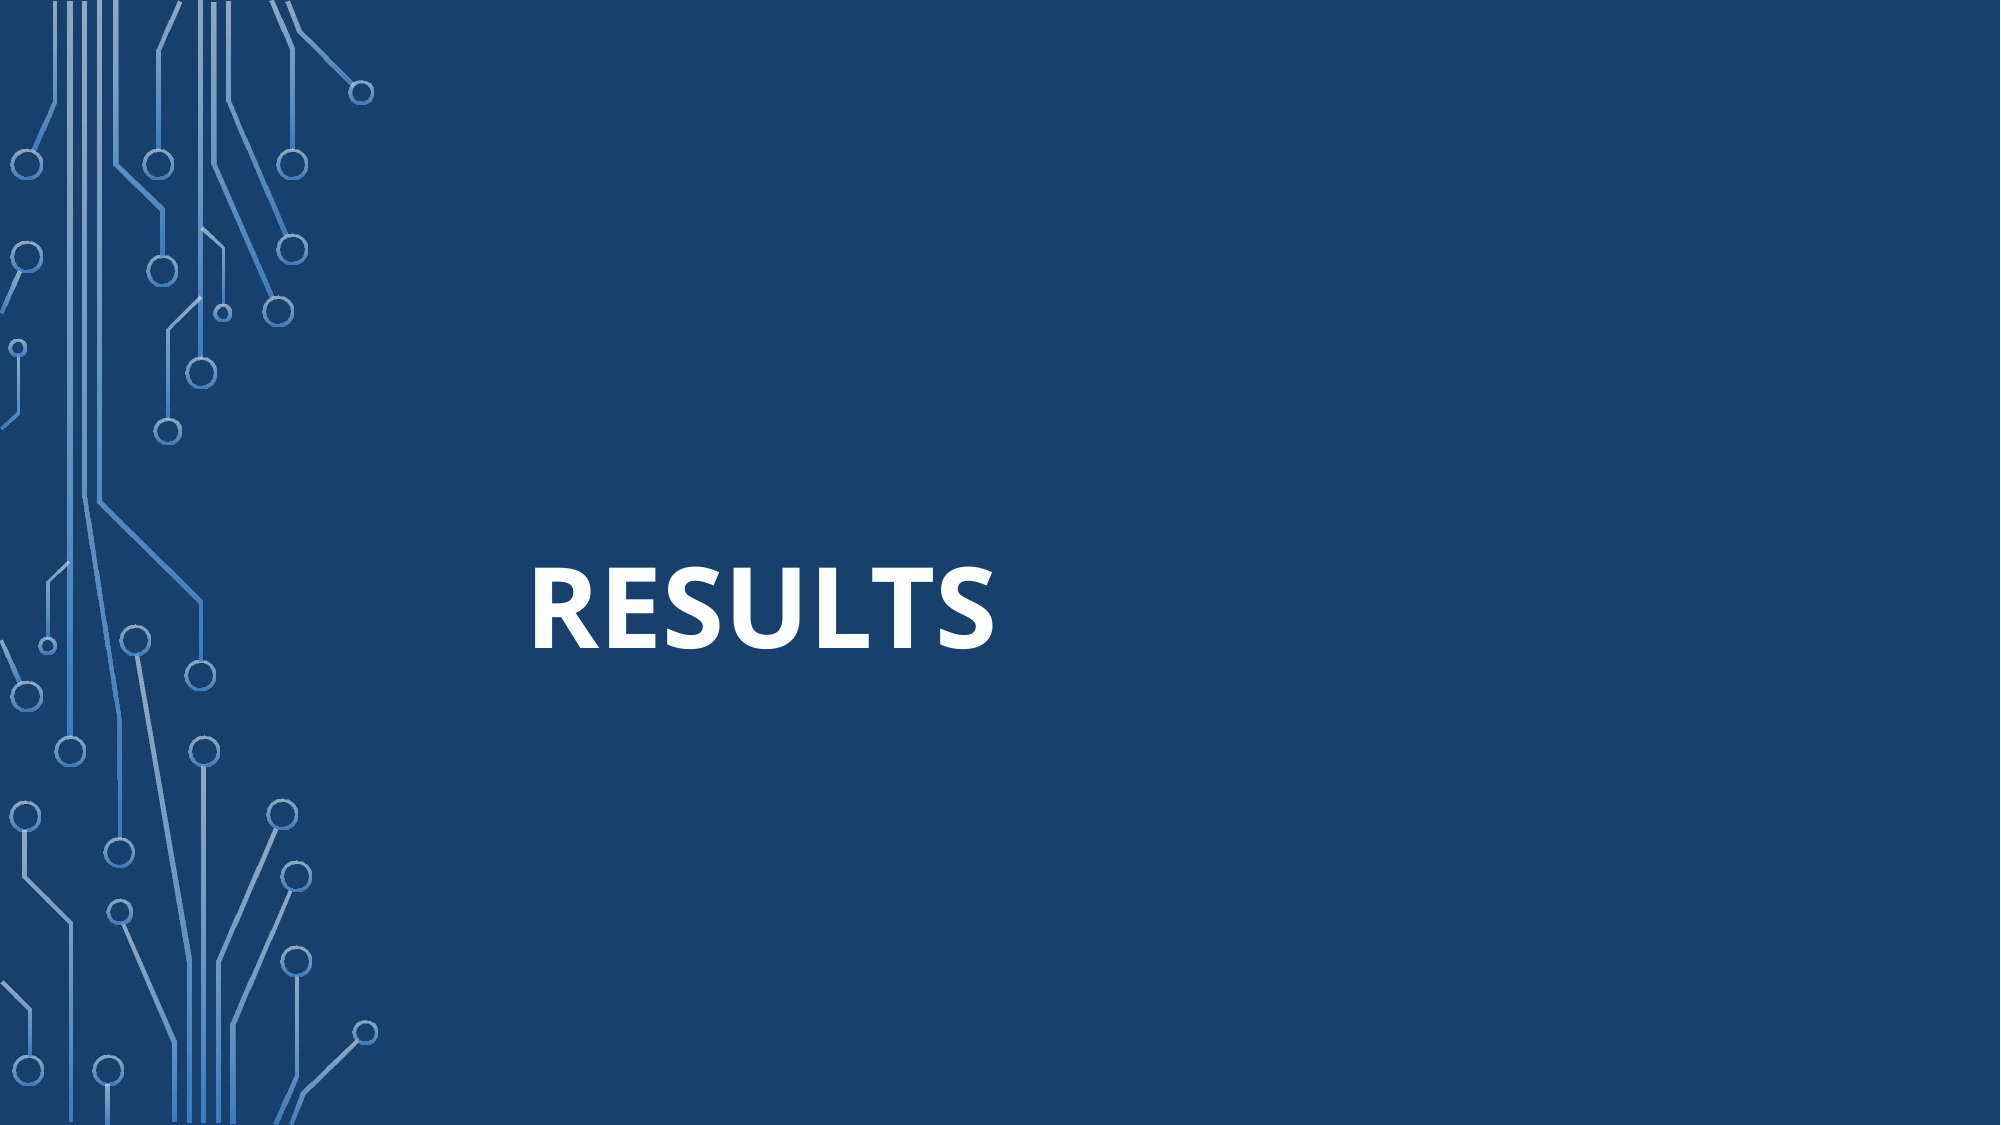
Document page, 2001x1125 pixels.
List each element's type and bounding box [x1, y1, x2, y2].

text_box [0, 0, 379, 1125]
picture [379, 0, 2000, 1125]
